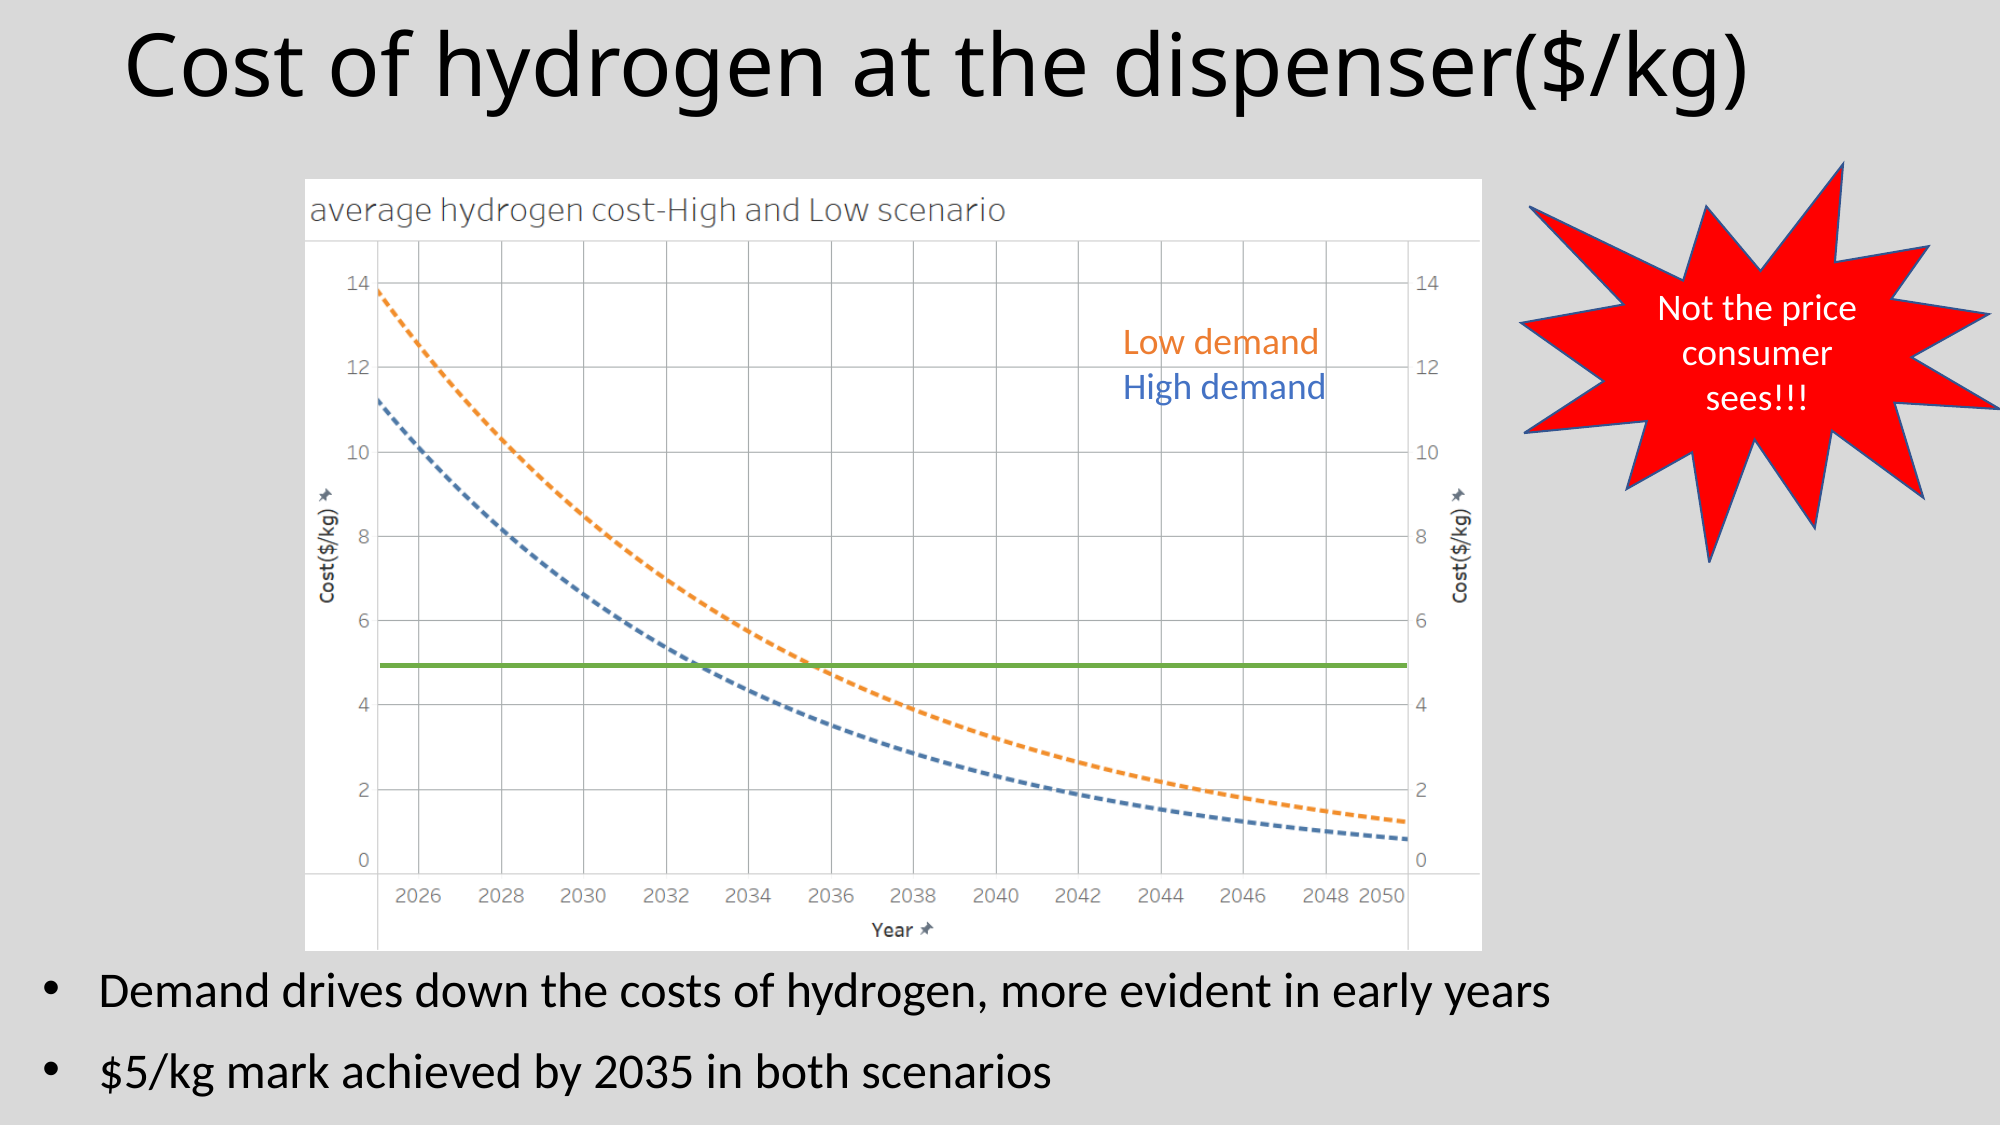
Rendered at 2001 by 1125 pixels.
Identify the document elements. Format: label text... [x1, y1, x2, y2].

slide_number 27 [728, 1065, 1179, 1125]
text_box Demand drives down the costs of hydrogen, more evident in early years [27, 950, 2000, 1125]
text_box Not the price consumer sees!!! [1518, 160, 2000, 563]
text_box $5/kg mark achieved by 2035 in both scenarios [27, 1030, 1603, 1125]
title Cost of hydrogen at the dispenser($/kg) [74, 12, 1800, 230]
picture [305, 179, 1482, 951]
